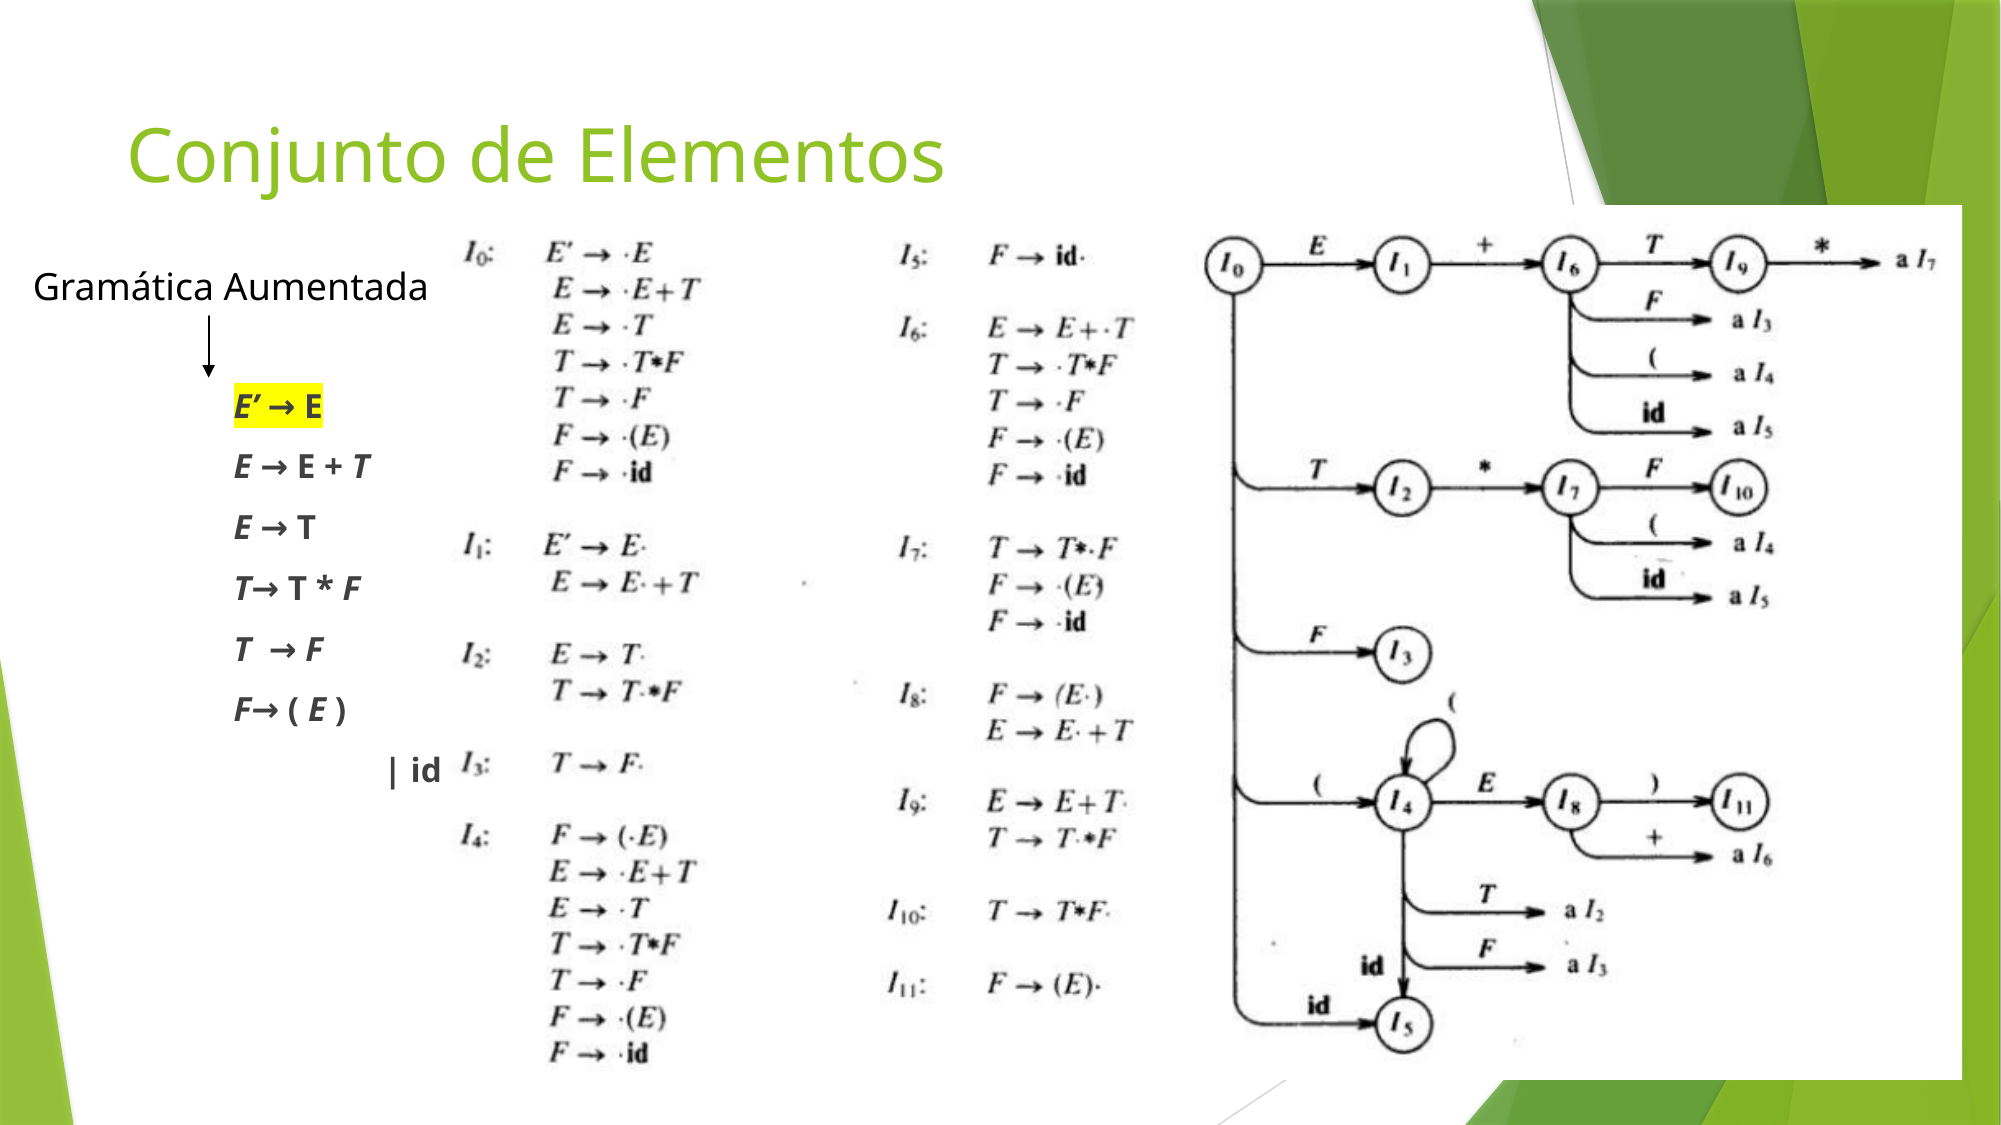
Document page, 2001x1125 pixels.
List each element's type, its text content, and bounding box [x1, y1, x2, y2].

text_box E’ → E E → E + T E → T T→ T * F T → F F→ ( E ) | id [68, 377, 440, 974]
title Conjunto de Elementos [111, 99, 1522, 255]
picture [1189, 204, 1963, 1081]
picture [445, 207, 1188, 1092]
text_box Gramática Aumentada [18, 255, 440, 316]
